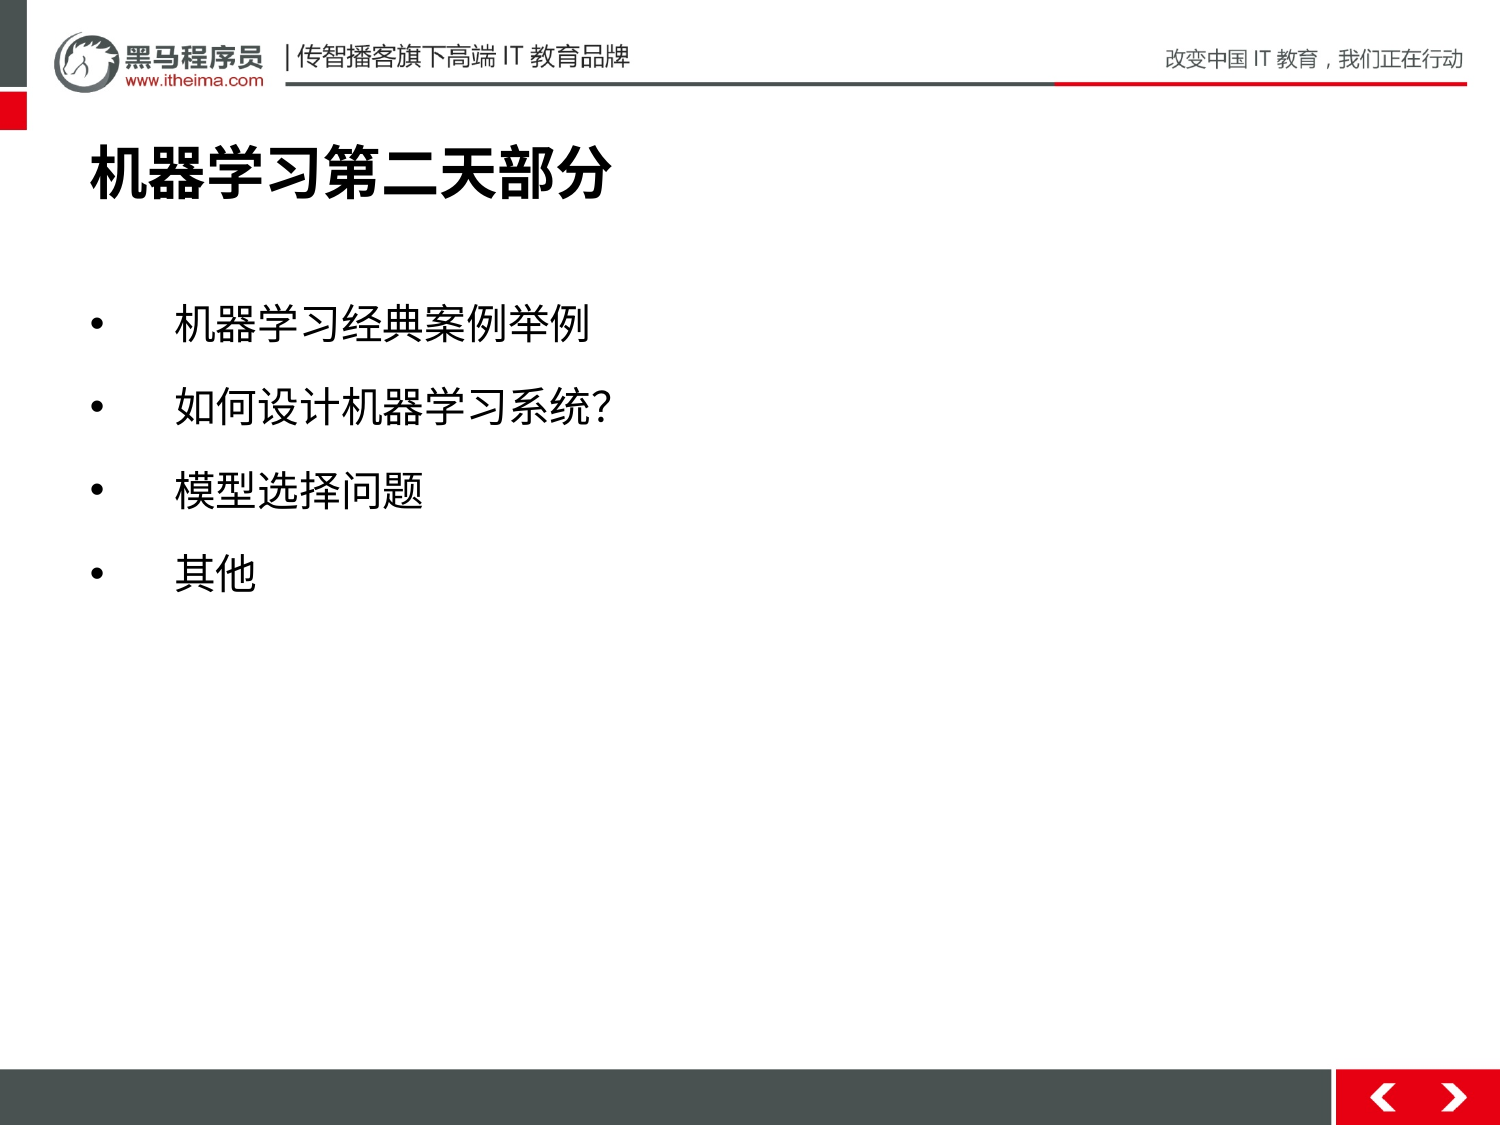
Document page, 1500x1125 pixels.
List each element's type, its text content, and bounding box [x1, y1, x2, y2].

title 机器学习第二天部分 [75, 128, 1425, 236]
list 机器学习经典案例举例 如何设计机器学习系统？ 模型选择问题 其他 [75, 265, 1425, 1008]
picture [0, 0, 1500, 1125]
